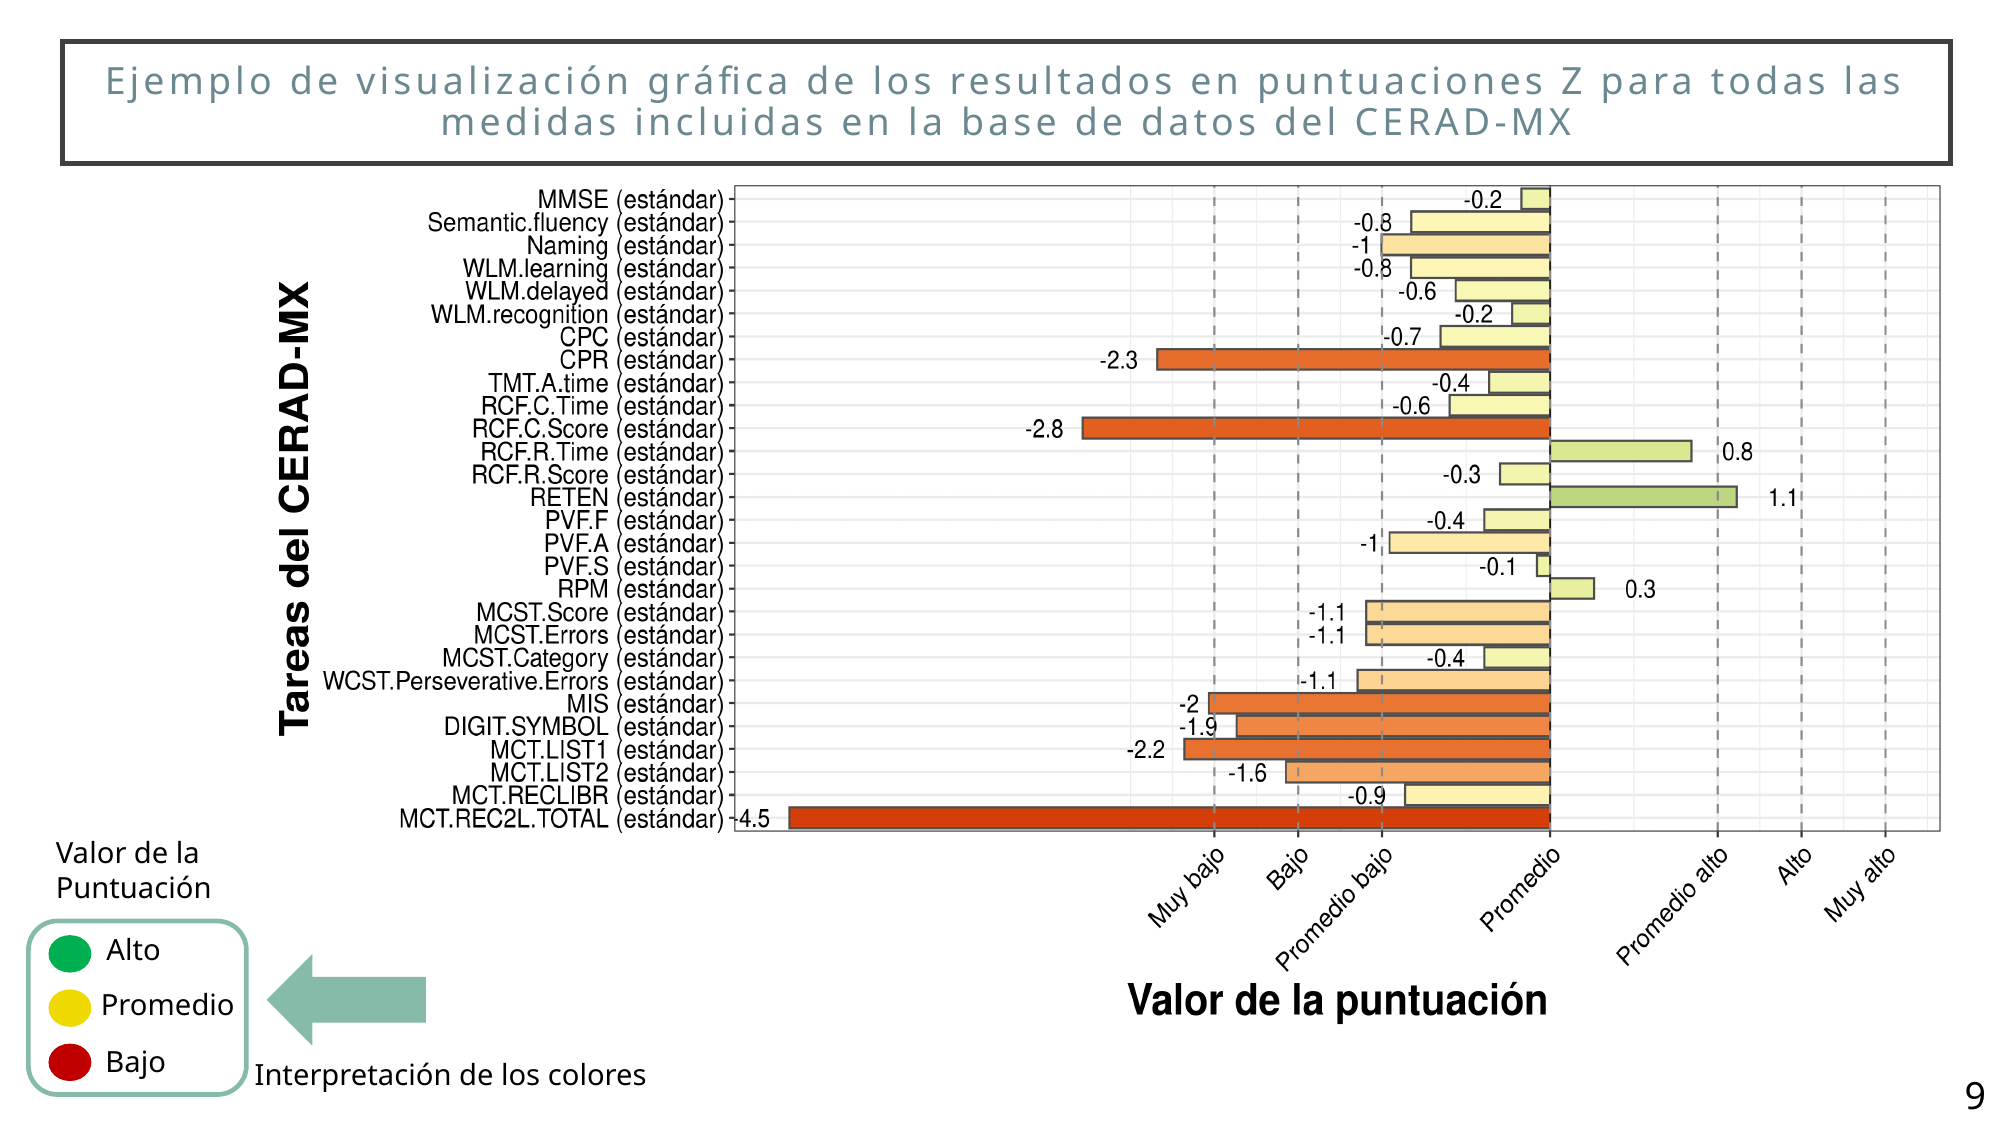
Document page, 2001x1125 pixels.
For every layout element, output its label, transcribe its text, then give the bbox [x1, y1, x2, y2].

text_box Bajo [90, 1036, 181, 1086]
title Ejemplo de visualización gráfica de los resultados en puntuaciones Z para todas las medidas incluidas en la base de datos del CERAD-MX [60, 39, 1953, 166]
text_box [47, 934, 91, 974]
text_box Valor de la Puntuación [40, 827, 227, 912]
picture [268, 176, 1951, 1036]
text_box [47, 988, 85, 1028]
text_box [301, 1036, 314, 1047]
text_box 9 [1949, 1064, 2000, 1125]
text_box Alto [91, 923, 176, 974]
text_box Interpretación de los colores [239, 1049, 670, 1100]
text_box [27, 919, 248, 1096]
text_box [47, 1042, 90, 1083]
text_box Promedio [85, 978, 250, 1029]
